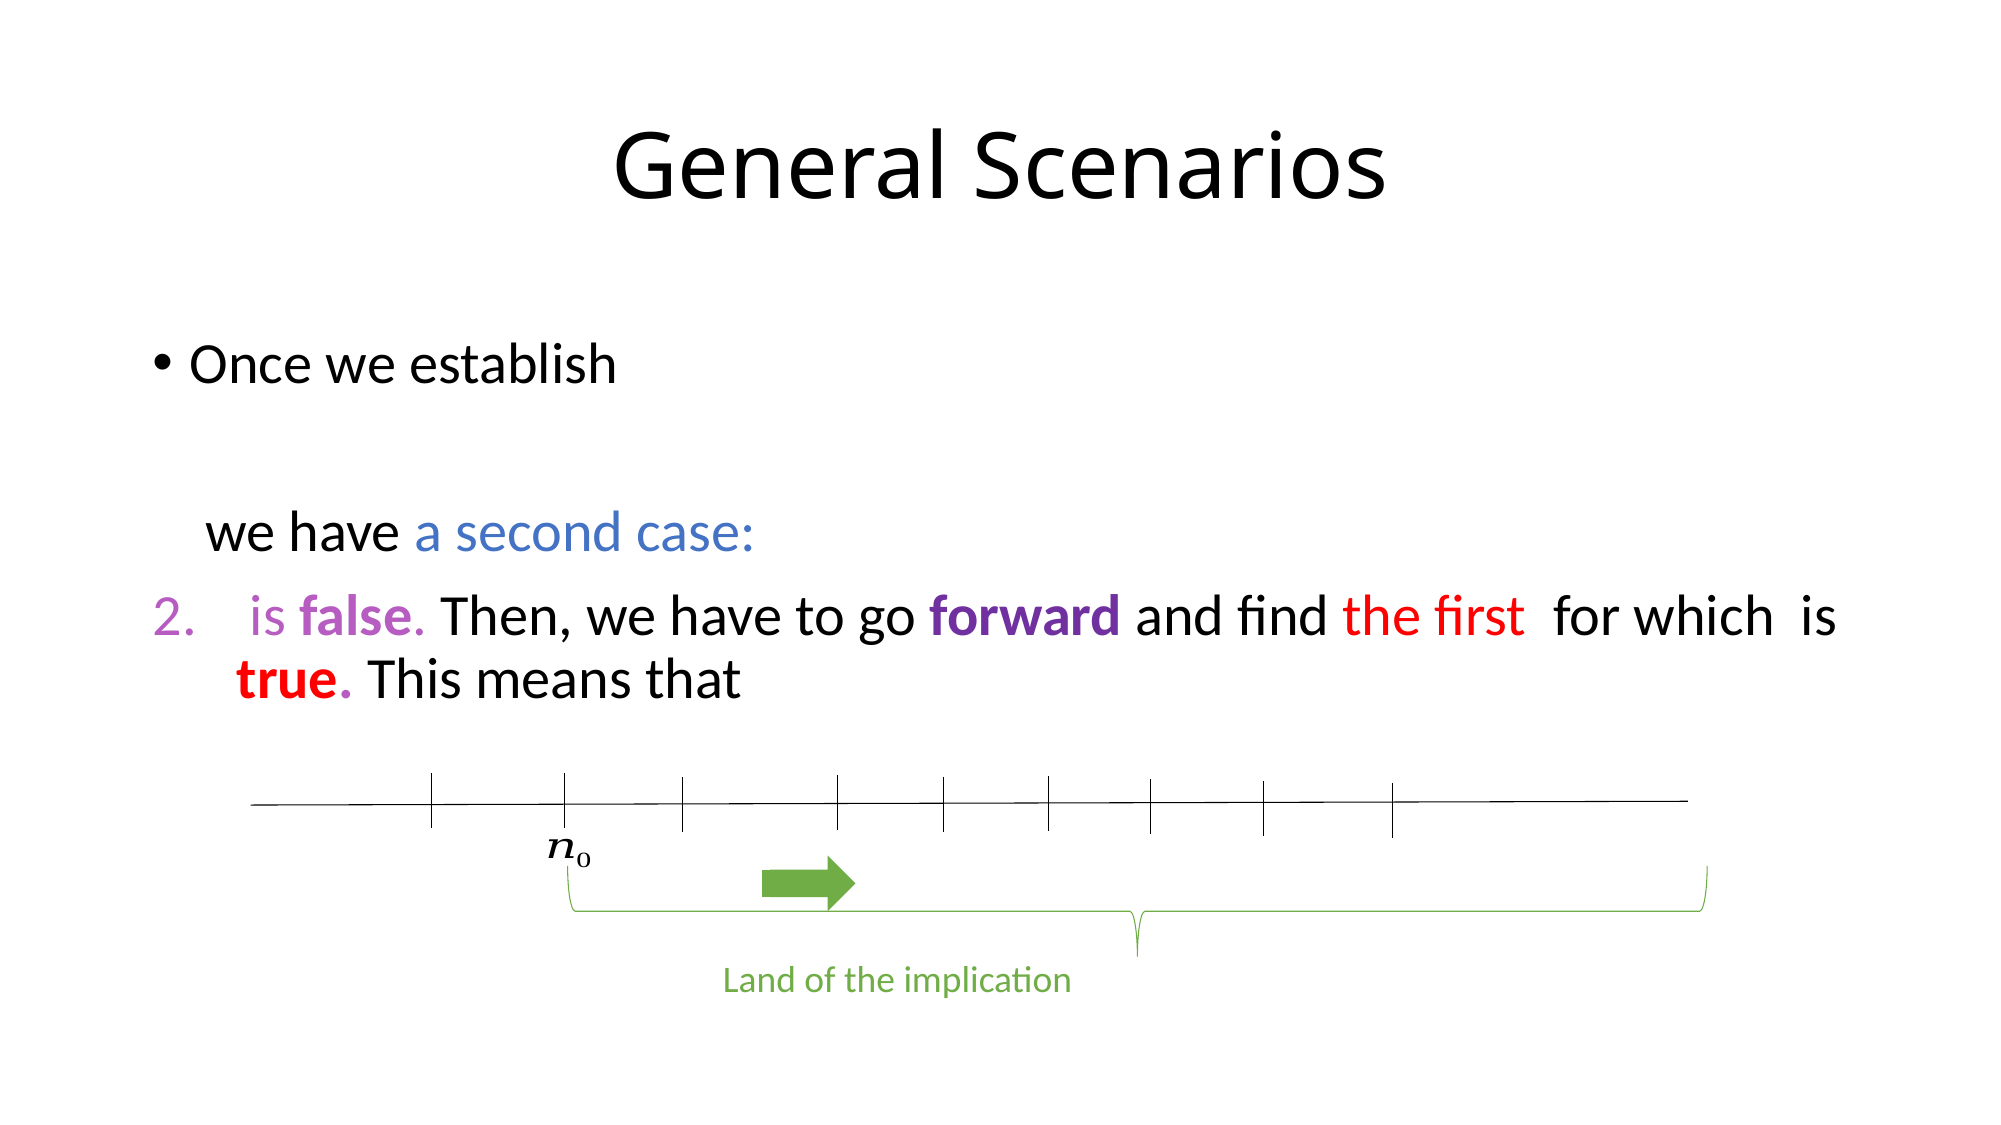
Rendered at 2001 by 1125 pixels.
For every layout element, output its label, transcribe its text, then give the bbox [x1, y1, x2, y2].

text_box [432, 801, 564, 805]
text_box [944, 801, 1047, 805]
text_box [565, 801, 682, 805]
title General Scenarios [137, 59, 1863, 278]
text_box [1393, 801, 1688, 805]
text_box [567, 865, 827, 912]
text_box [838, 801, 943, 805]
text_box [828, 865, 1708, 957]
text_box Land of the implication [708, 948, 1118, 1008]
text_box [1049, 801, 1150, 805]
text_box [1264, 801, 1392, 805]
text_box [250, 801, 431, 805]
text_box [683, 801, 837, 805]
text_box [762, 855, 856, 912]
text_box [1152, 801, 1263, 805]
